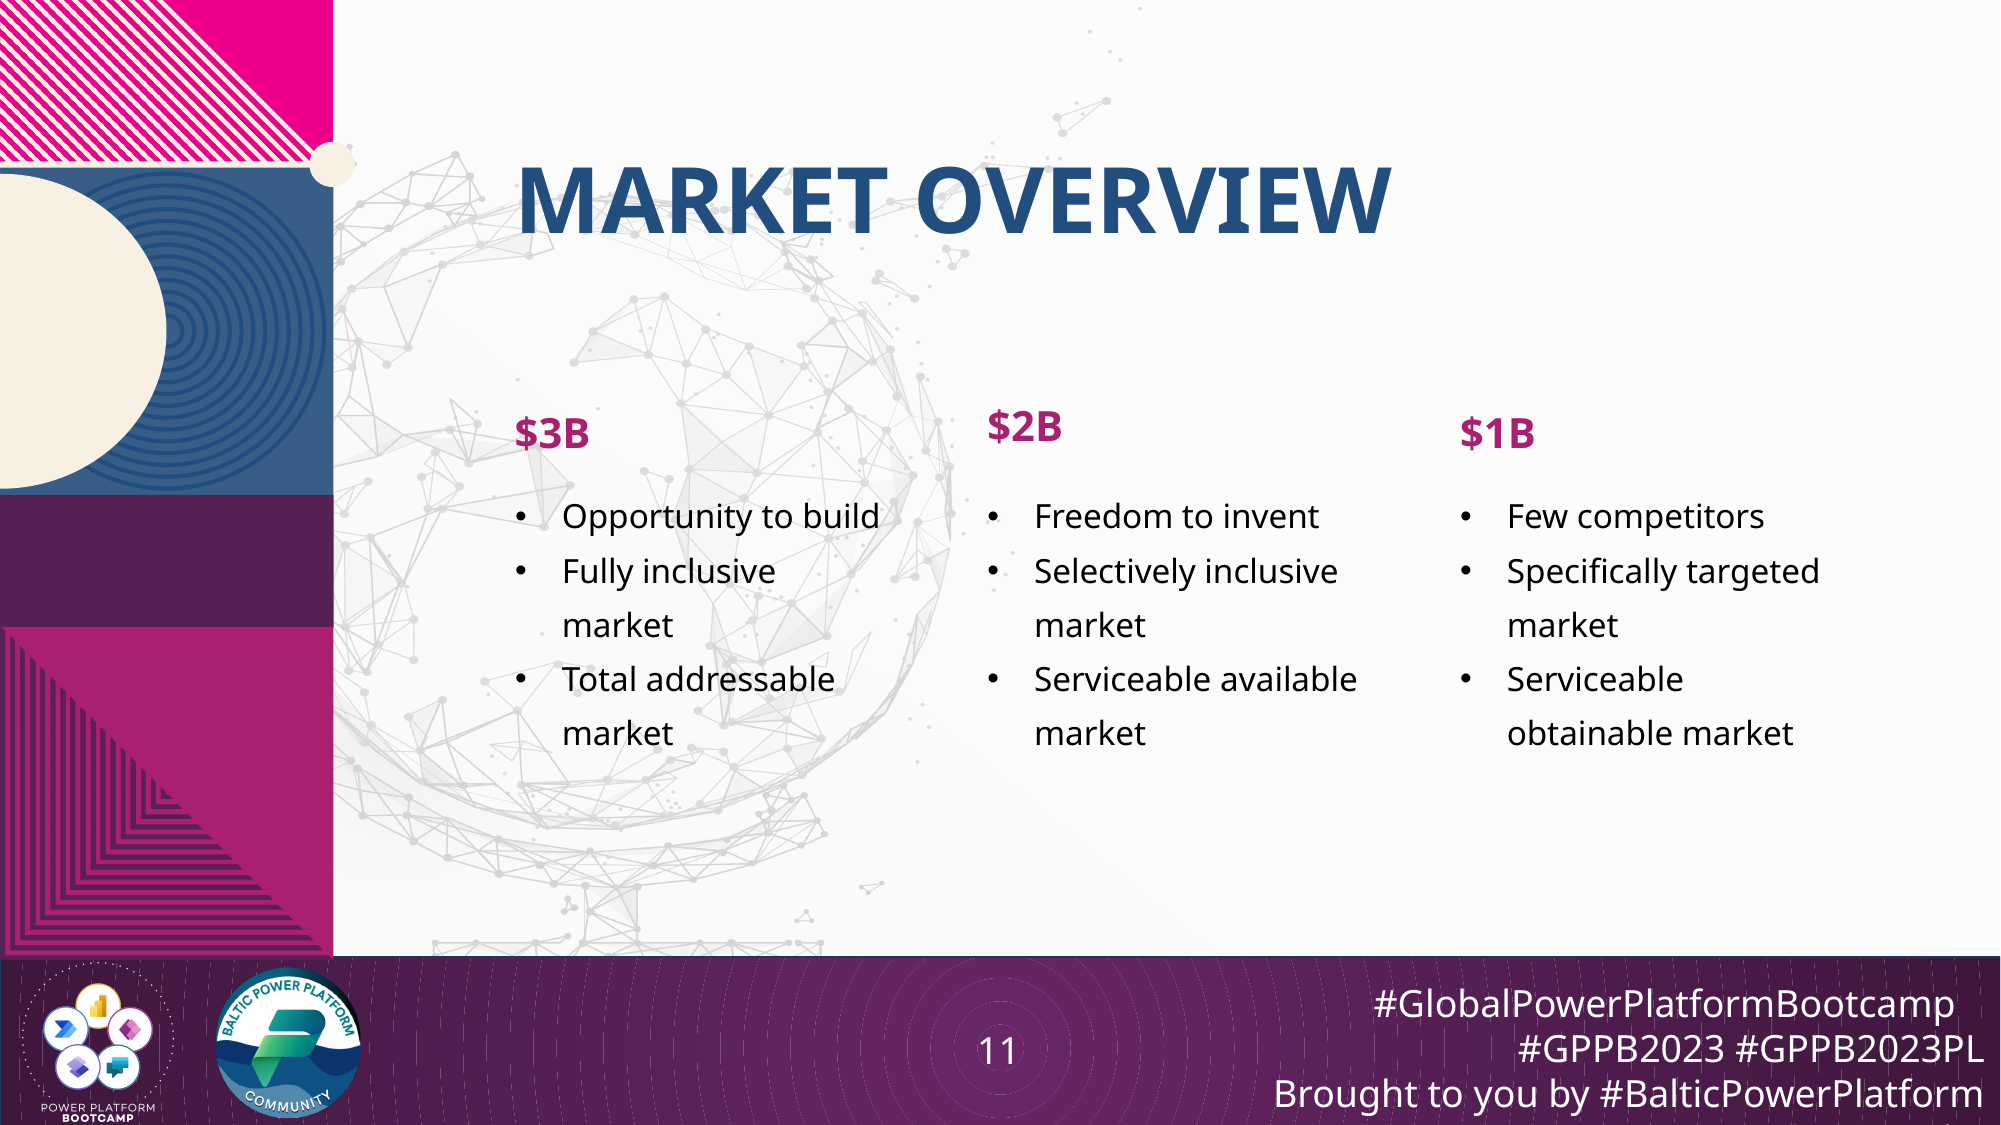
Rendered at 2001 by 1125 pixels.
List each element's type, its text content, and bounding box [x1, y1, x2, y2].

picture [0, 0, 334, 161]
list $3B [499, 397, 905, 473]
picture [22, 962, 174, 1122]
list $1B [1445, 397, 1850, 473]
list $2B [972, 397, 1378, 473]
title MARKET OVERVIEW [499, 147, 1850, 365]
picture [0, 627, 379, 1125]
list Opportunity to build Fully inclusive market Total addressable market [500, 473, 905, 924]
list Few competitors Specifically targeted market Serviceable obtainable market [1445, 473, 1850, 924]
text_box 11 [962, 1019, 1038, 1080]
list Freedom to invent Selectively inclusive market Serviceable available market [972, 473, 1378, 924]
